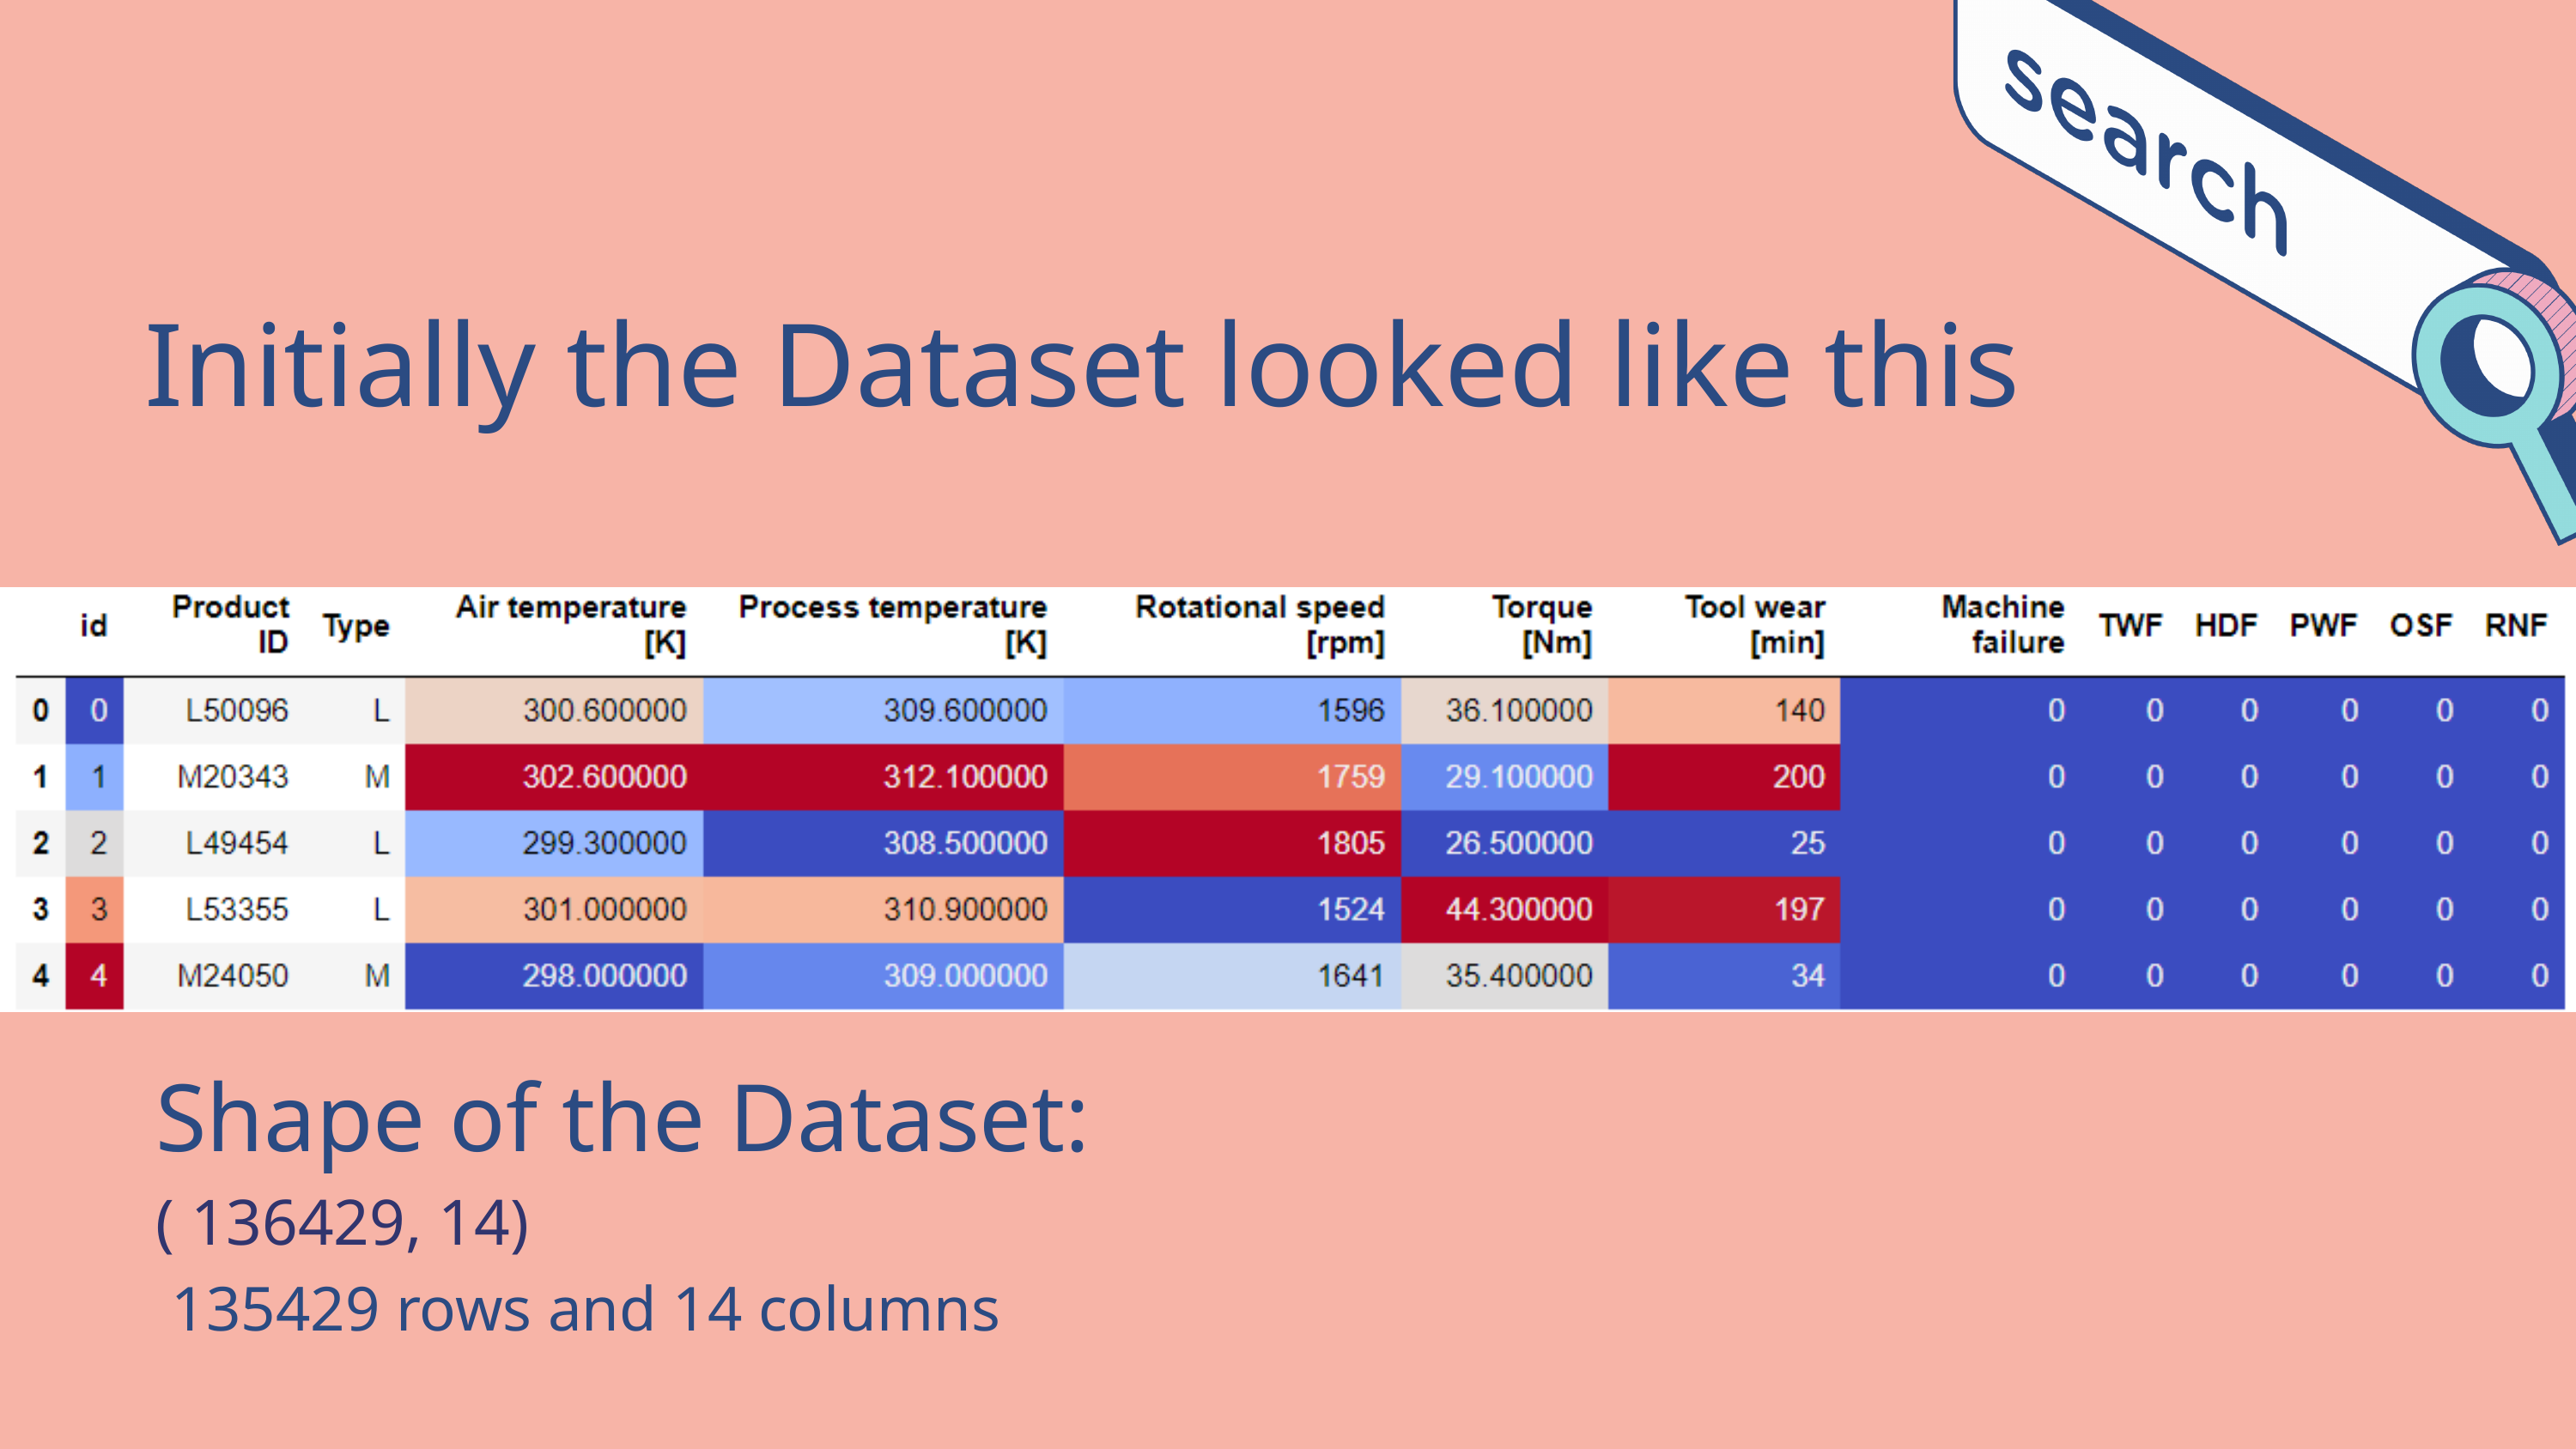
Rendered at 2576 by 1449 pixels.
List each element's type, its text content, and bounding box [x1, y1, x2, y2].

text_box Shape of the Dataset: ( 136429, 14) 135429 rows and 14 columns [155, 1040, 1953, 1343]
text_box [0, 587, 2576, 1012]
text_box Initially the Dataset looked like this [144, 309, 2064, 430]
text_box [1953, 0, 2576, 547]
